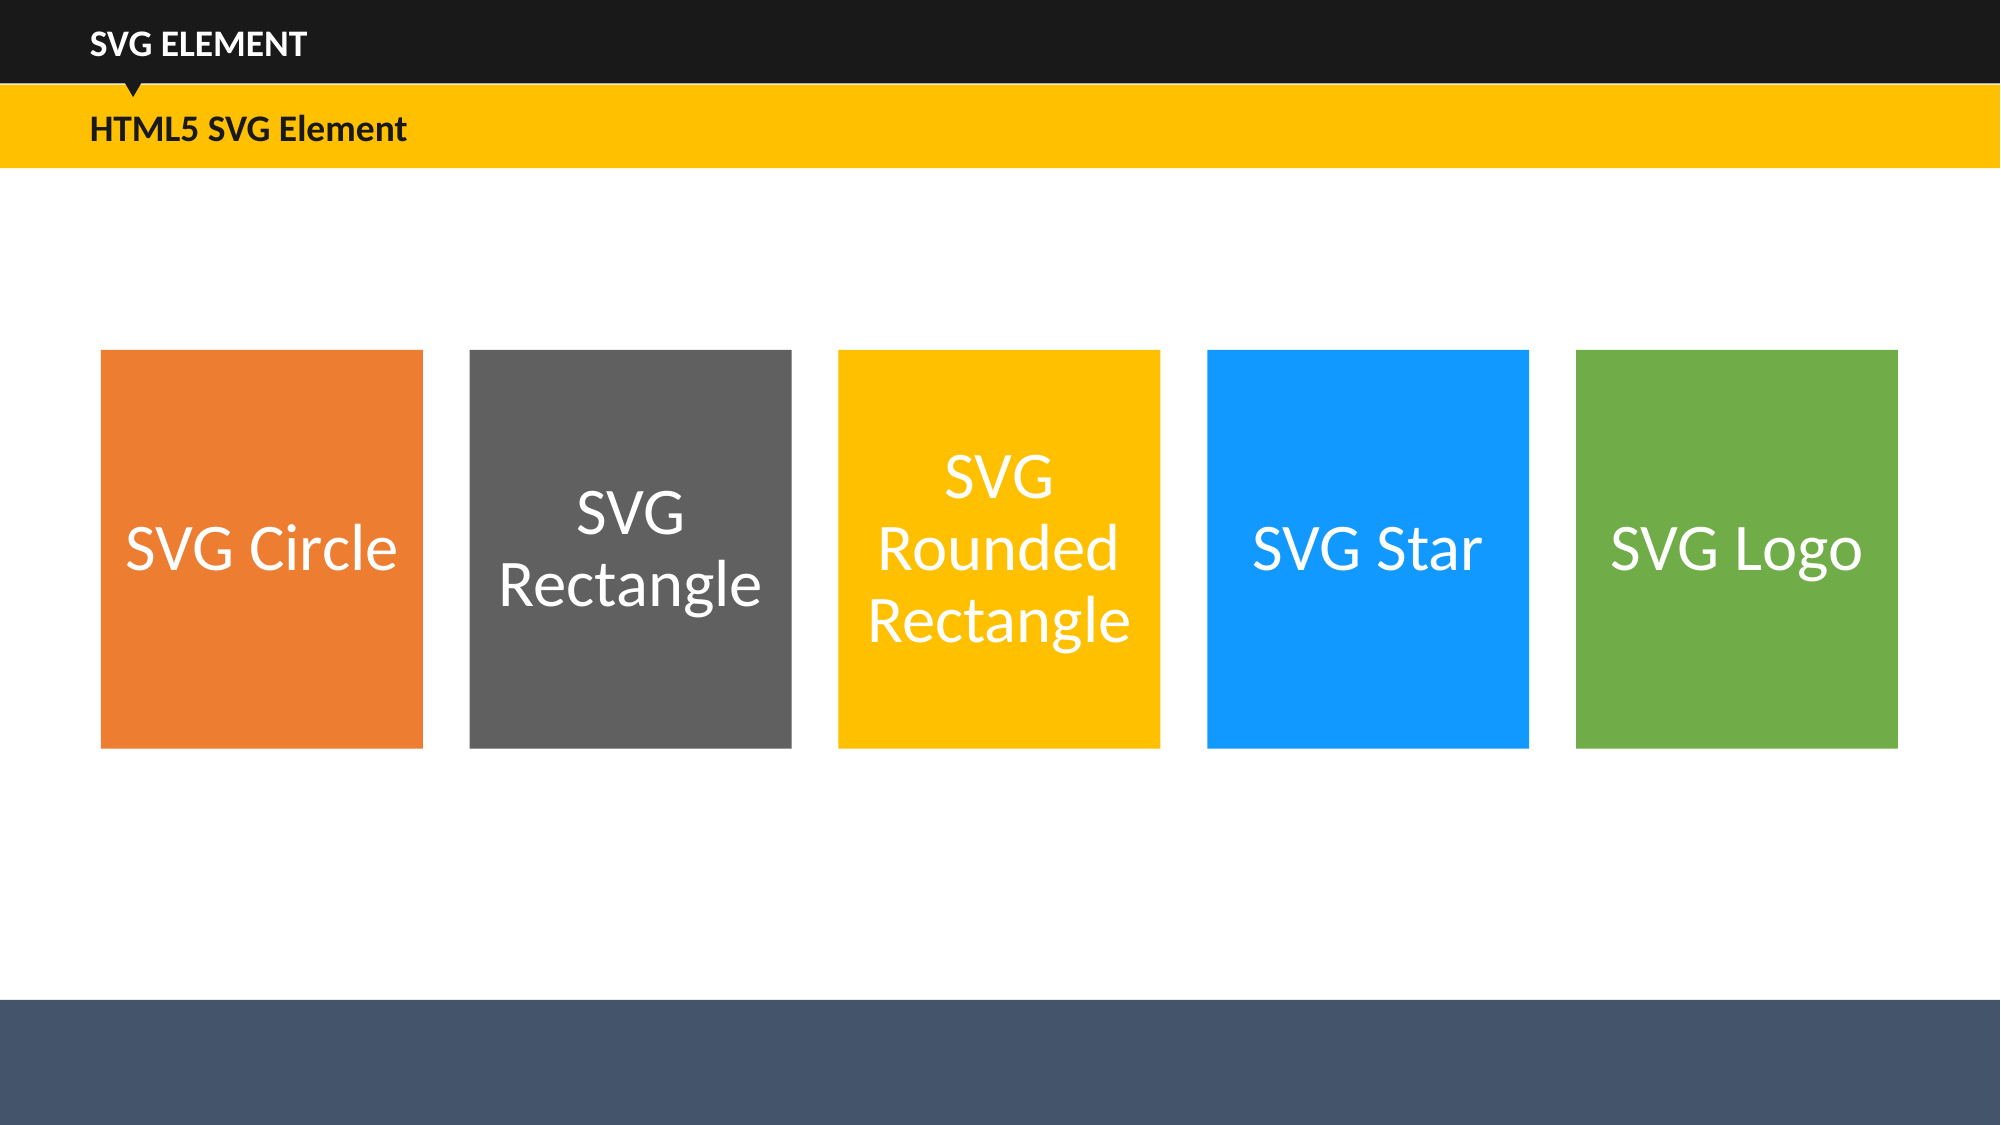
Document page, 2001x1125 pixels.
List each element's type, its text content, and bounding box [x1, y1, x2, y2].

text_box [117, 72, 149, 100]
text_box SVG Rounded Rectangle [837, 349, 1161, 750]
text_box SVG Circle [100, 349, 424, 750]
text_box SVG Rectangle [469, 349, 793, 750]
text_box SVG ELEMENT [0, 0, 2000, 84]
text_box SVG Star [1206, 349, 1530, 750]
text_box HTML5 SVG Element [0, 84, 2000, 169]
text_box SVG Logo [1575, 349, 1899, 750]
